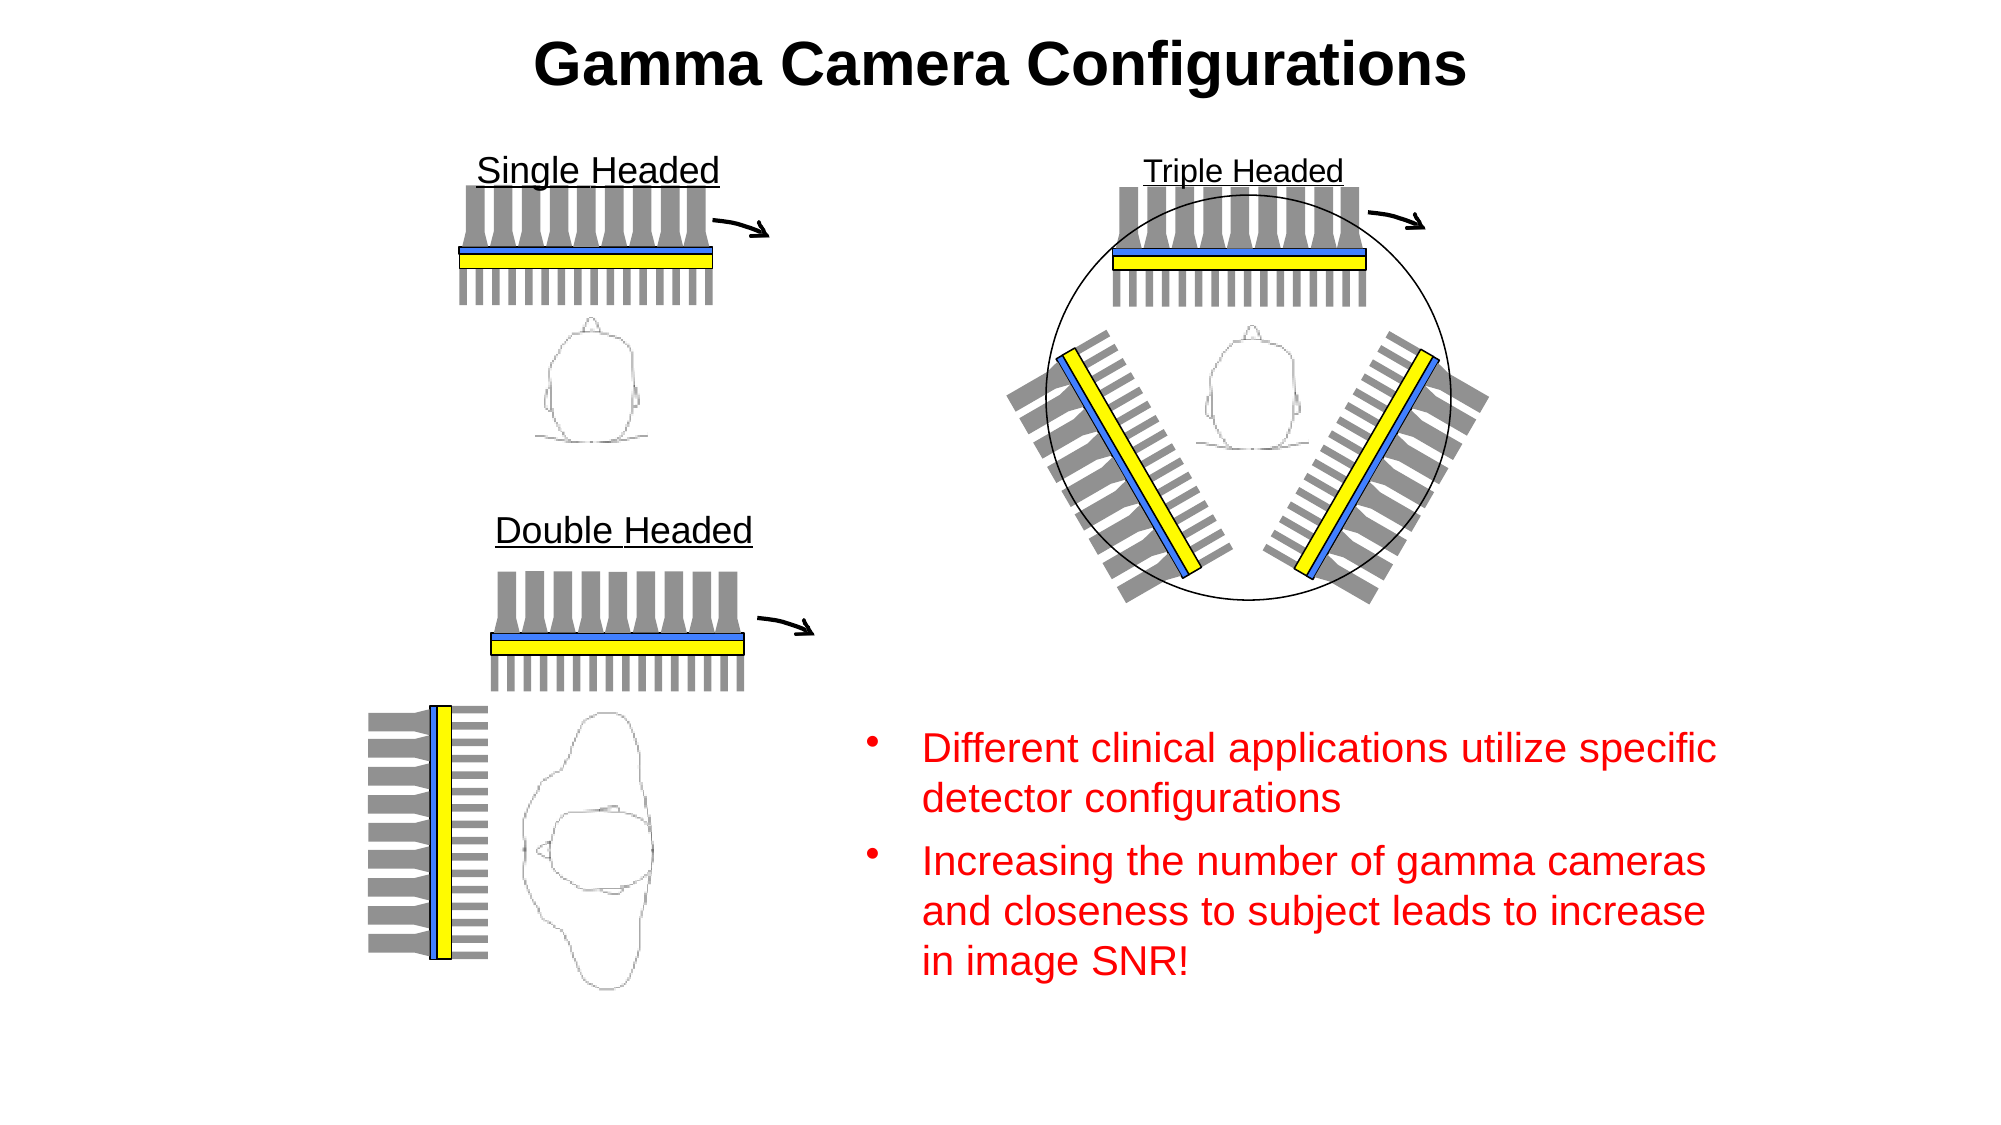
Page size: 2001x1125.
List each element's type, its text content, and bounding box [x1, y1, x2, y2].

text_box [755, 615, 815, 636]
title Gamma Camera Configurations [137, 0, 1863, 155]
picture [535, 317, 648, 443]
text_box Different clinical applications utilize specific detector configurations Increasing the number of gamma cameras and closeness to subject leads to increase in image SNR! [863, 719, 1718, 984]
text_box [1006, 186, 1490, 605]
text_box Double Headed [492, 504, 758, 552]
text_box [489, 571, 746, 692]
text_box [367, 705, 488, 961]
text_box Single Headed Triple Headed [474, 125, 1378, 195]
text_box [458, 184, 770, 305]
picture [512, 705, 666, 1002]
